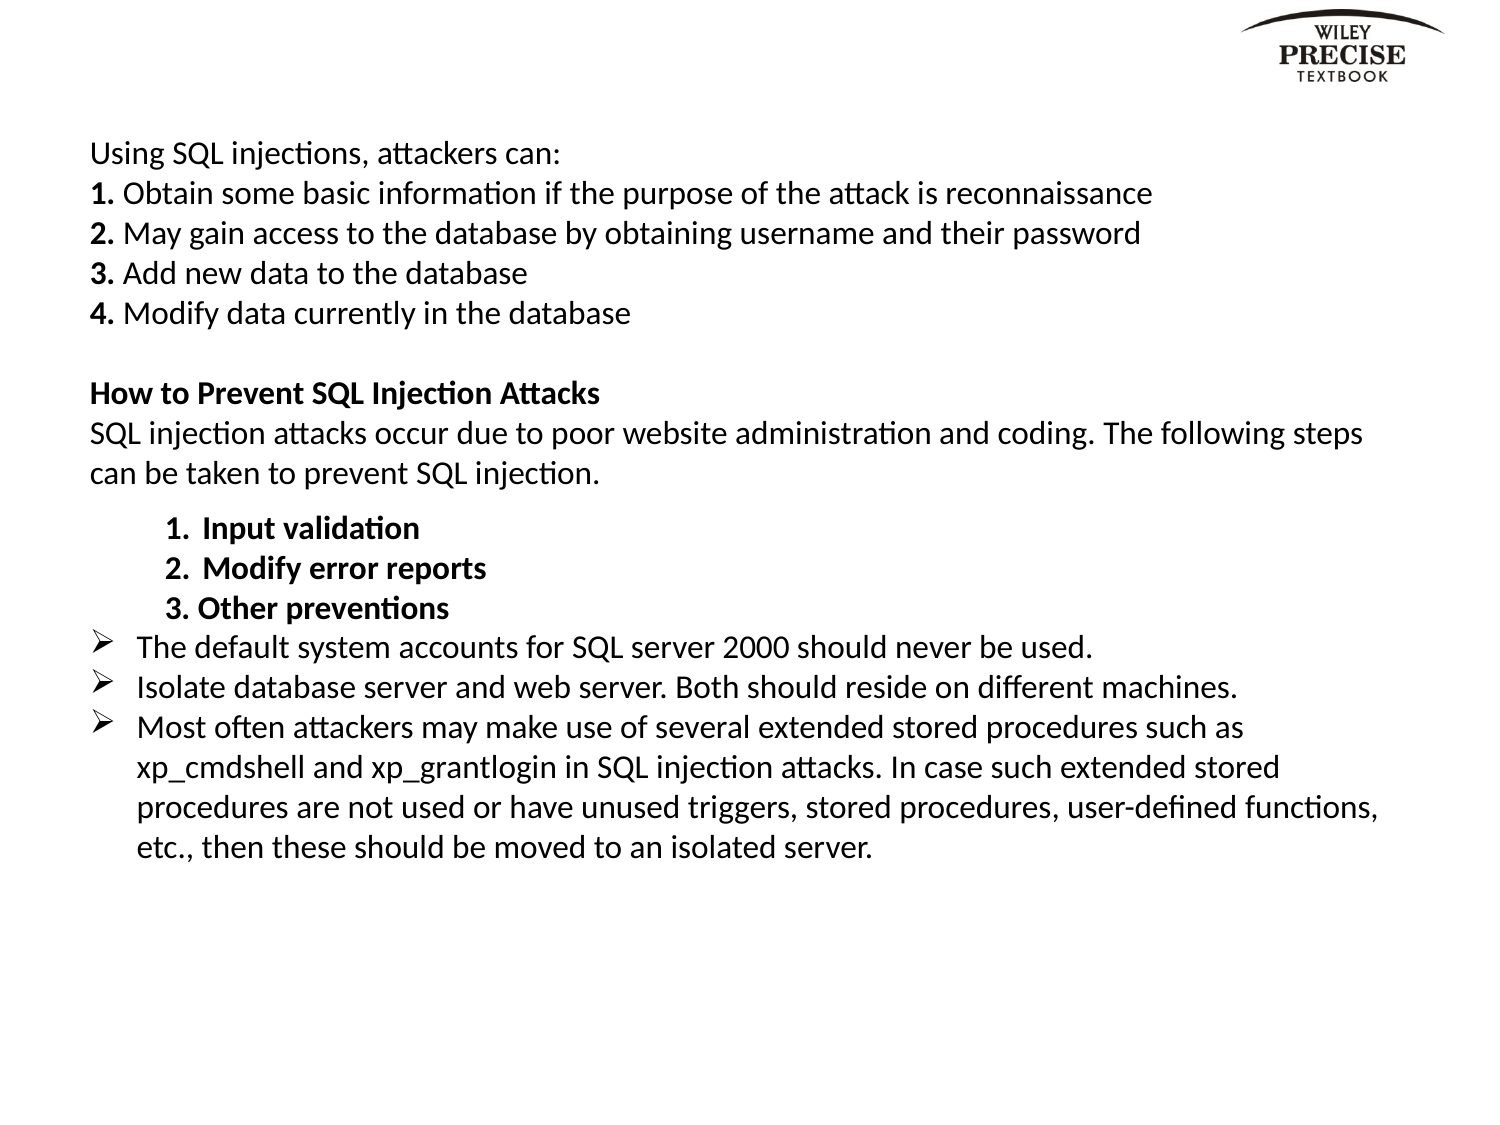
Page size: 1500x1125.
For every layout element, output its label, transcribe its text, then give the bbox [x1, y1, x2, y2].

text_box Using SQL injections, attackers can: 1. Obtain some basic information if the purpose of the attack is reconnaissance 2. May gain access to the database by obtaining username and their password 3. Add new data to the database 4. Modify data currently in the database How to Prevent SQL Injection Attacks SQL injection attacks occur due to poor website administration and coding. The following steps can be taken to prevent SQL injection. Input validation Modify error reports 3. Other preventions The default system accounts for SQL server 2000 should never be used. Isolate database server and web server. Both should reside on different machines. Most often attackers may make use of several extended stored procedures such as xp_cmdshell and xp_grantlogin in SQL injection attacks. In case such extended stored procedures are not used or have unused triggers, stored procedures, user-defined functions, etc., then these should be moved to an isolated server. [74, 124, 1425, 953]
picture [1240, 8, 1445, 82]
